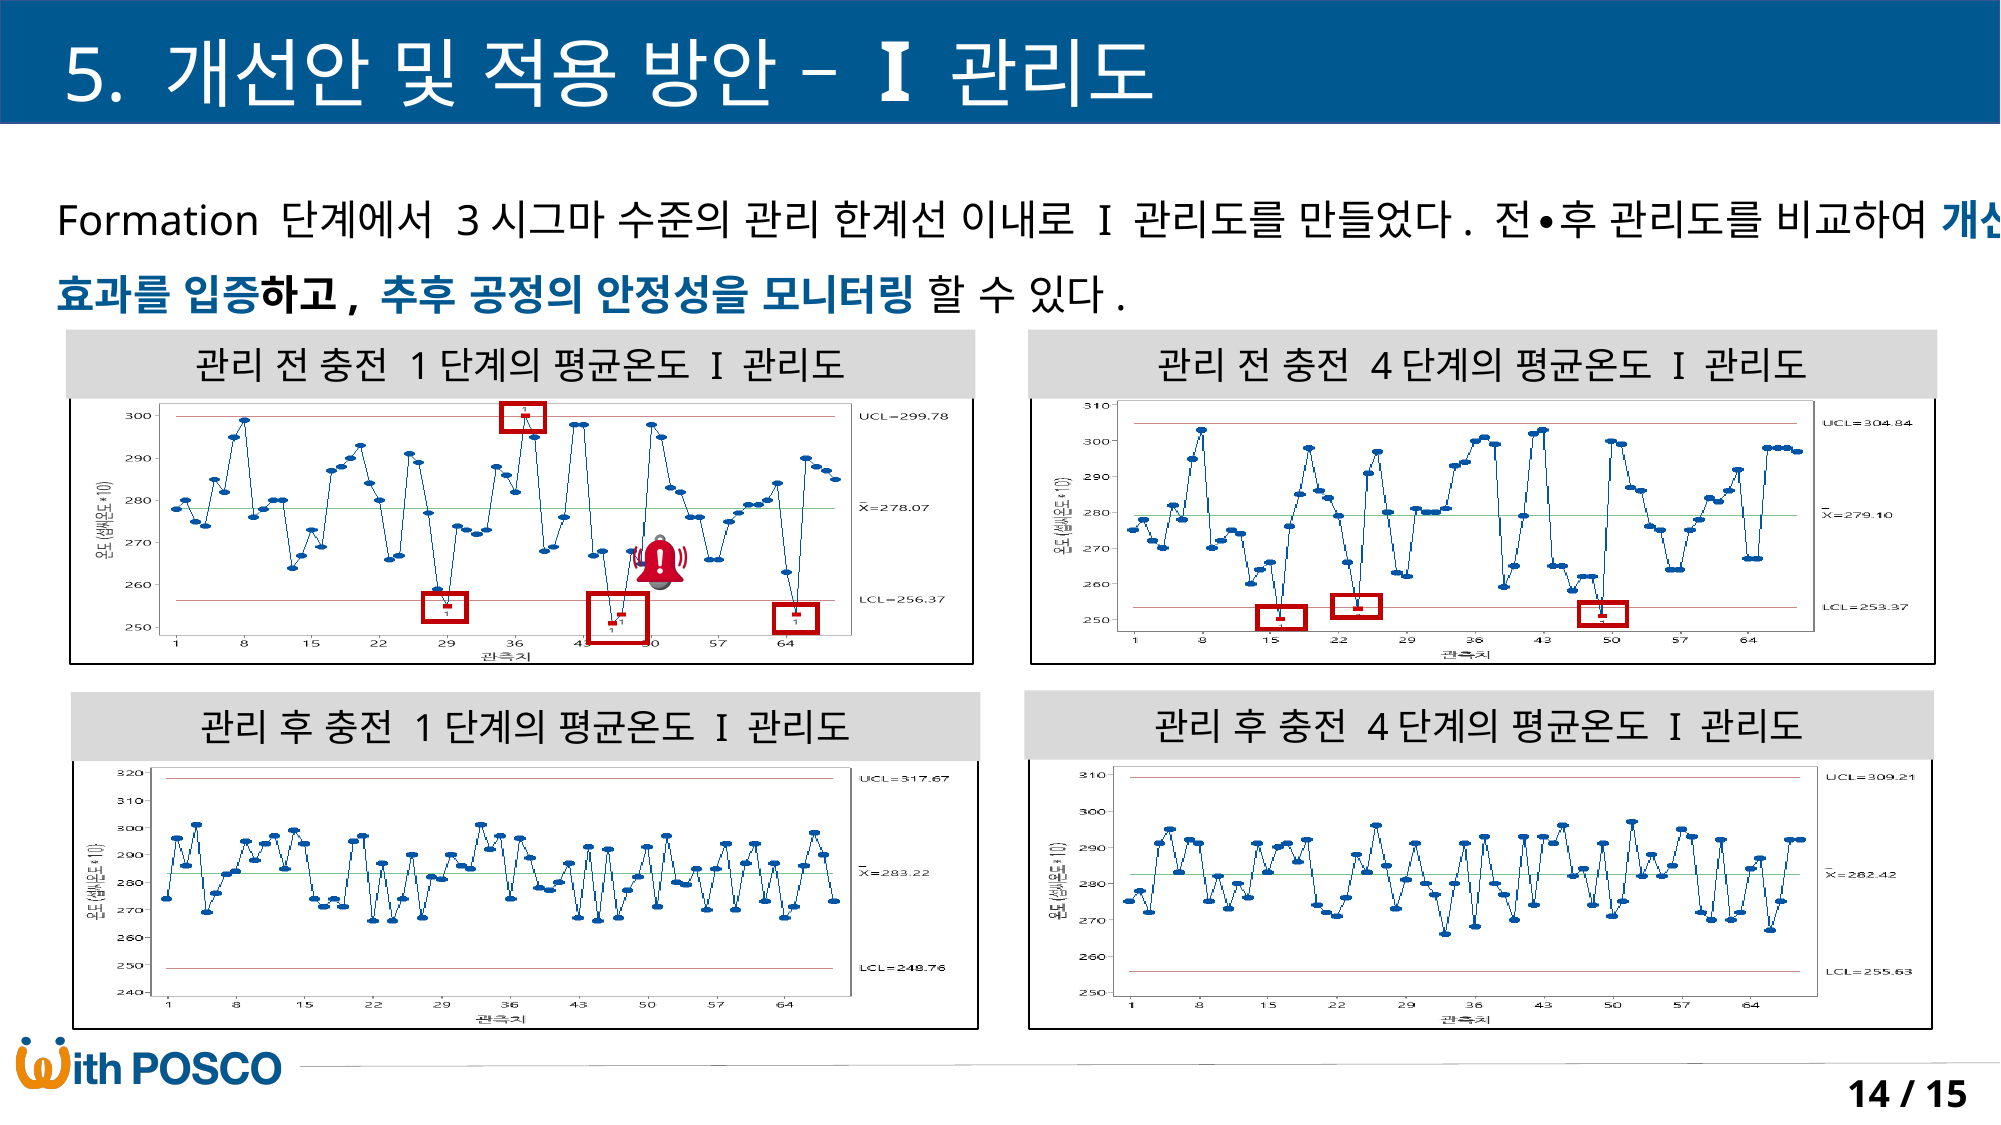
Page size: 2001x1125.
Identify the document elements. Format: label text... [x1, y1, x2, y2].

picture [14, 1035, 283, 1091]
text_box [65, 329, 1938, 664]
text_box Formation 단계에서 3시그마 수준의 관리 한계선 이내로 I 관리도를 만들었다. 전∙후 관리도를 비교하여 개선 효과를 입증하고, 추후 공정의 안정성을 모니터링 할 수 있다. [41, 161, 2000, 327]
text_box 5. 개선안 및 적용 방안 – I 관리도 [49, 10, 1927, 126]
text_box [70, 690, 1934, 1028]
picture [630, 533, 690, 592]
